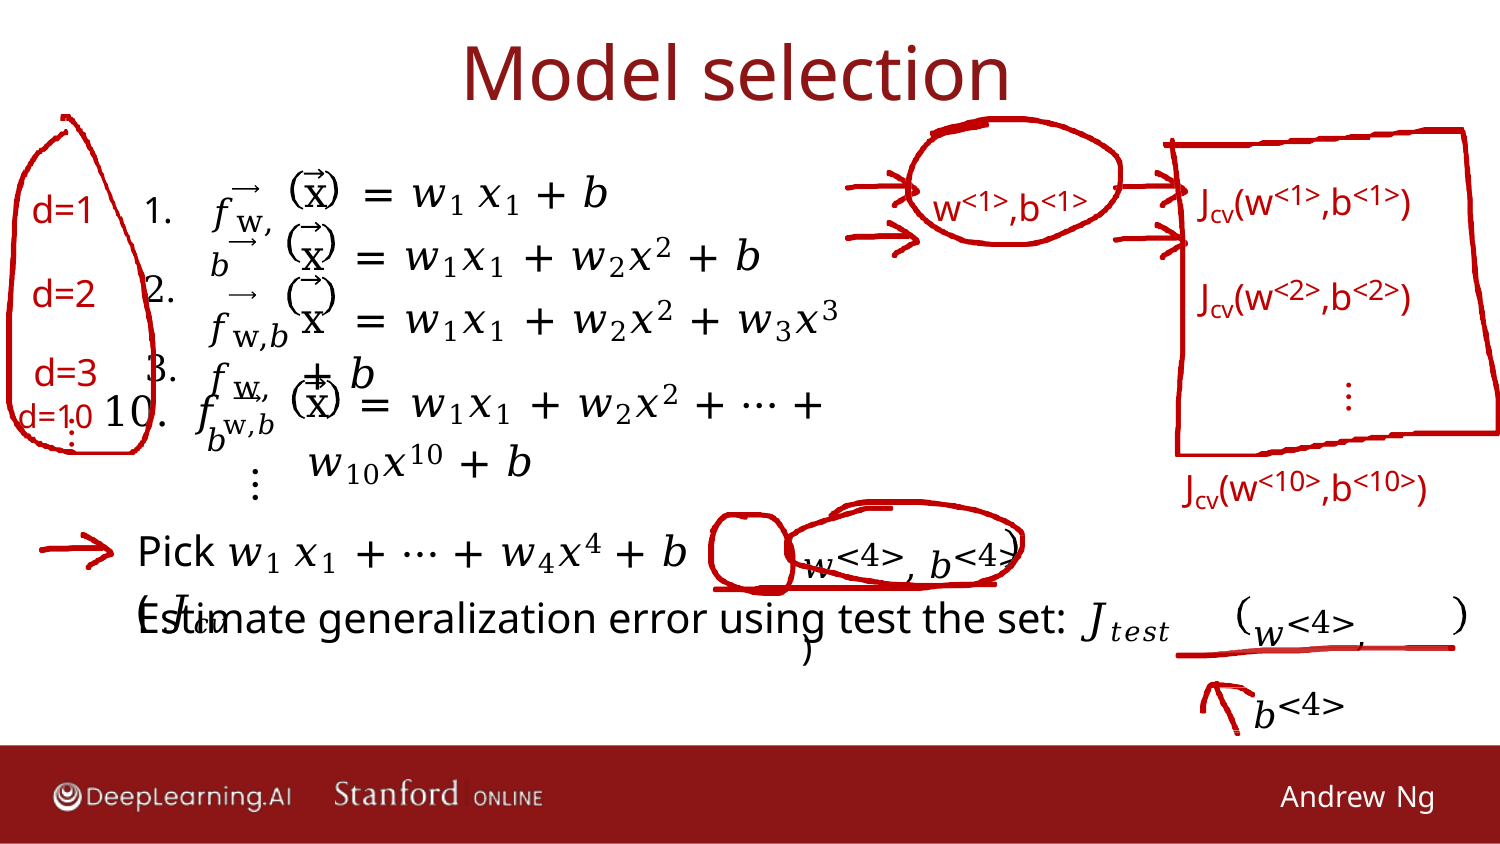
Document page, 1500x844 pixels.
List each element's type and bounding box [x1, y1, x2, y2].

picture [1200, 680, 1255, 737]
footer [1277, 774, 1445, 844]
picture [708, 498, 1026, 596]
picture [335, 779, 544, 814]
text_box [1178, 458, 1499, 515]
picture [844, 116, 1500, 458]
picture [38, 532, 114, 570]
title [458, 23, 1042, 167]
text_box [128, 150, 1467, 736]
picture [51, 770, 293, 825]
picture [5, 114, 156, 455]
